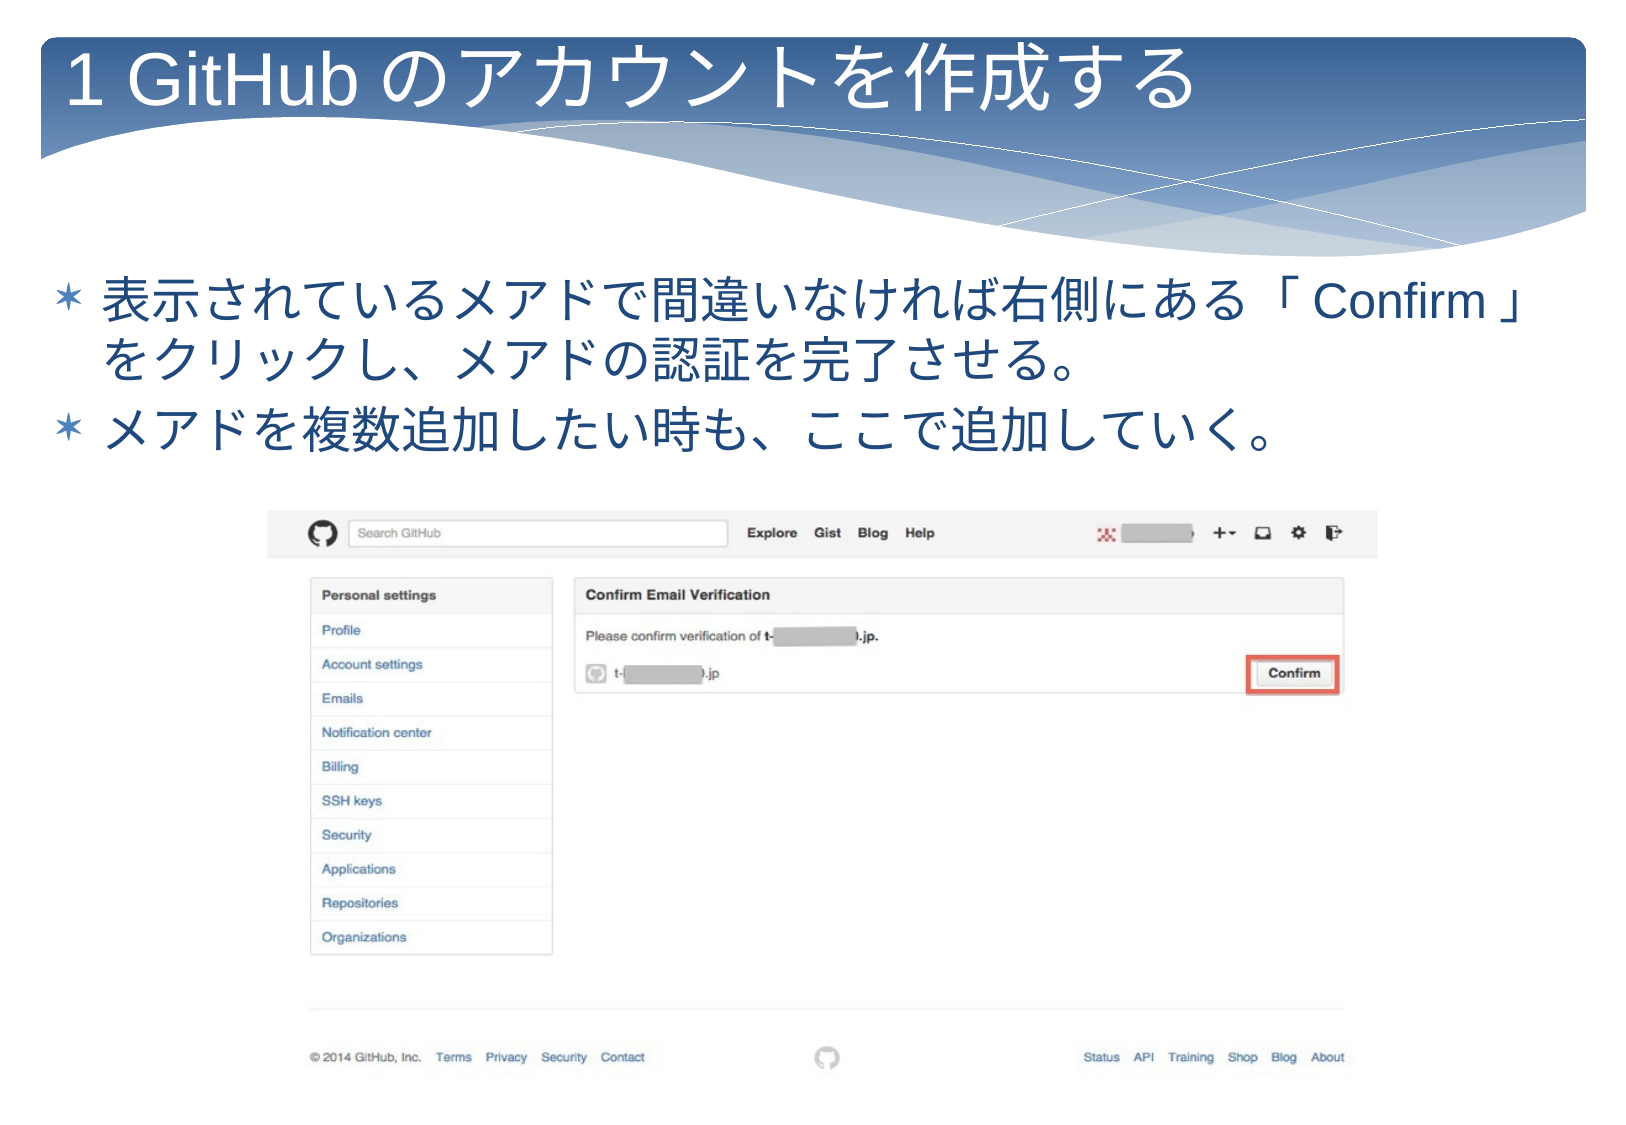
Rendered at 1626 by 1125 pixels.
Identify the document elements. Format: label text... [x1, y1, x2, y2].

picture [266, 510, 1378, 1084]
text_box 1 GitHubのアカウントを作成する [49, 23, 1235, 129]
text_box 表示されているメアドで間違いなければ右側にある「Confirm」をクリックし、メアドの認証を完了させる。 メアドを複数追加したい時も、ここで追加していく。 [41, 261, 1585, 473]
